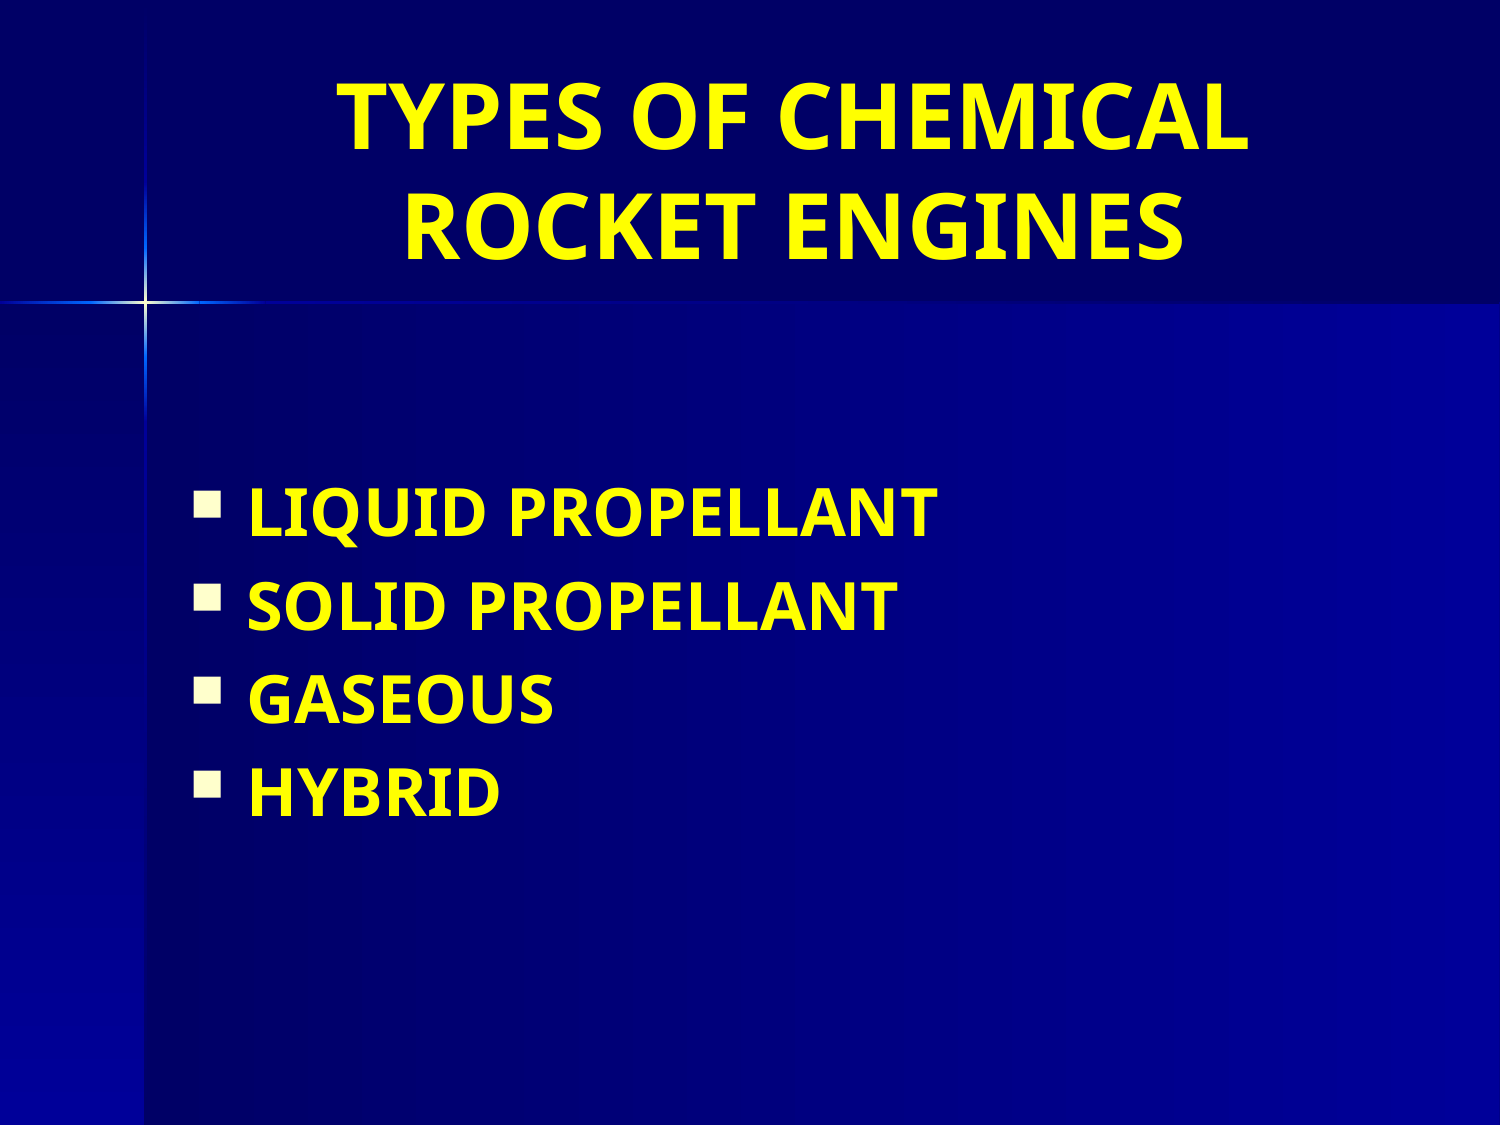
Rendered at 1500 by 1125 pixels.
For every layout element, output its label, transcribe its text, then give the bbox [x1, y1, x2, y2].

list LIQUID PROPELLANT SOLID PROPELLANT GASEOUS HYBRID [174, 462, 1413, 1125]
title TYPES OF CHEMICAL ROCKET ENGINES [174, 49, 1413, 286]
